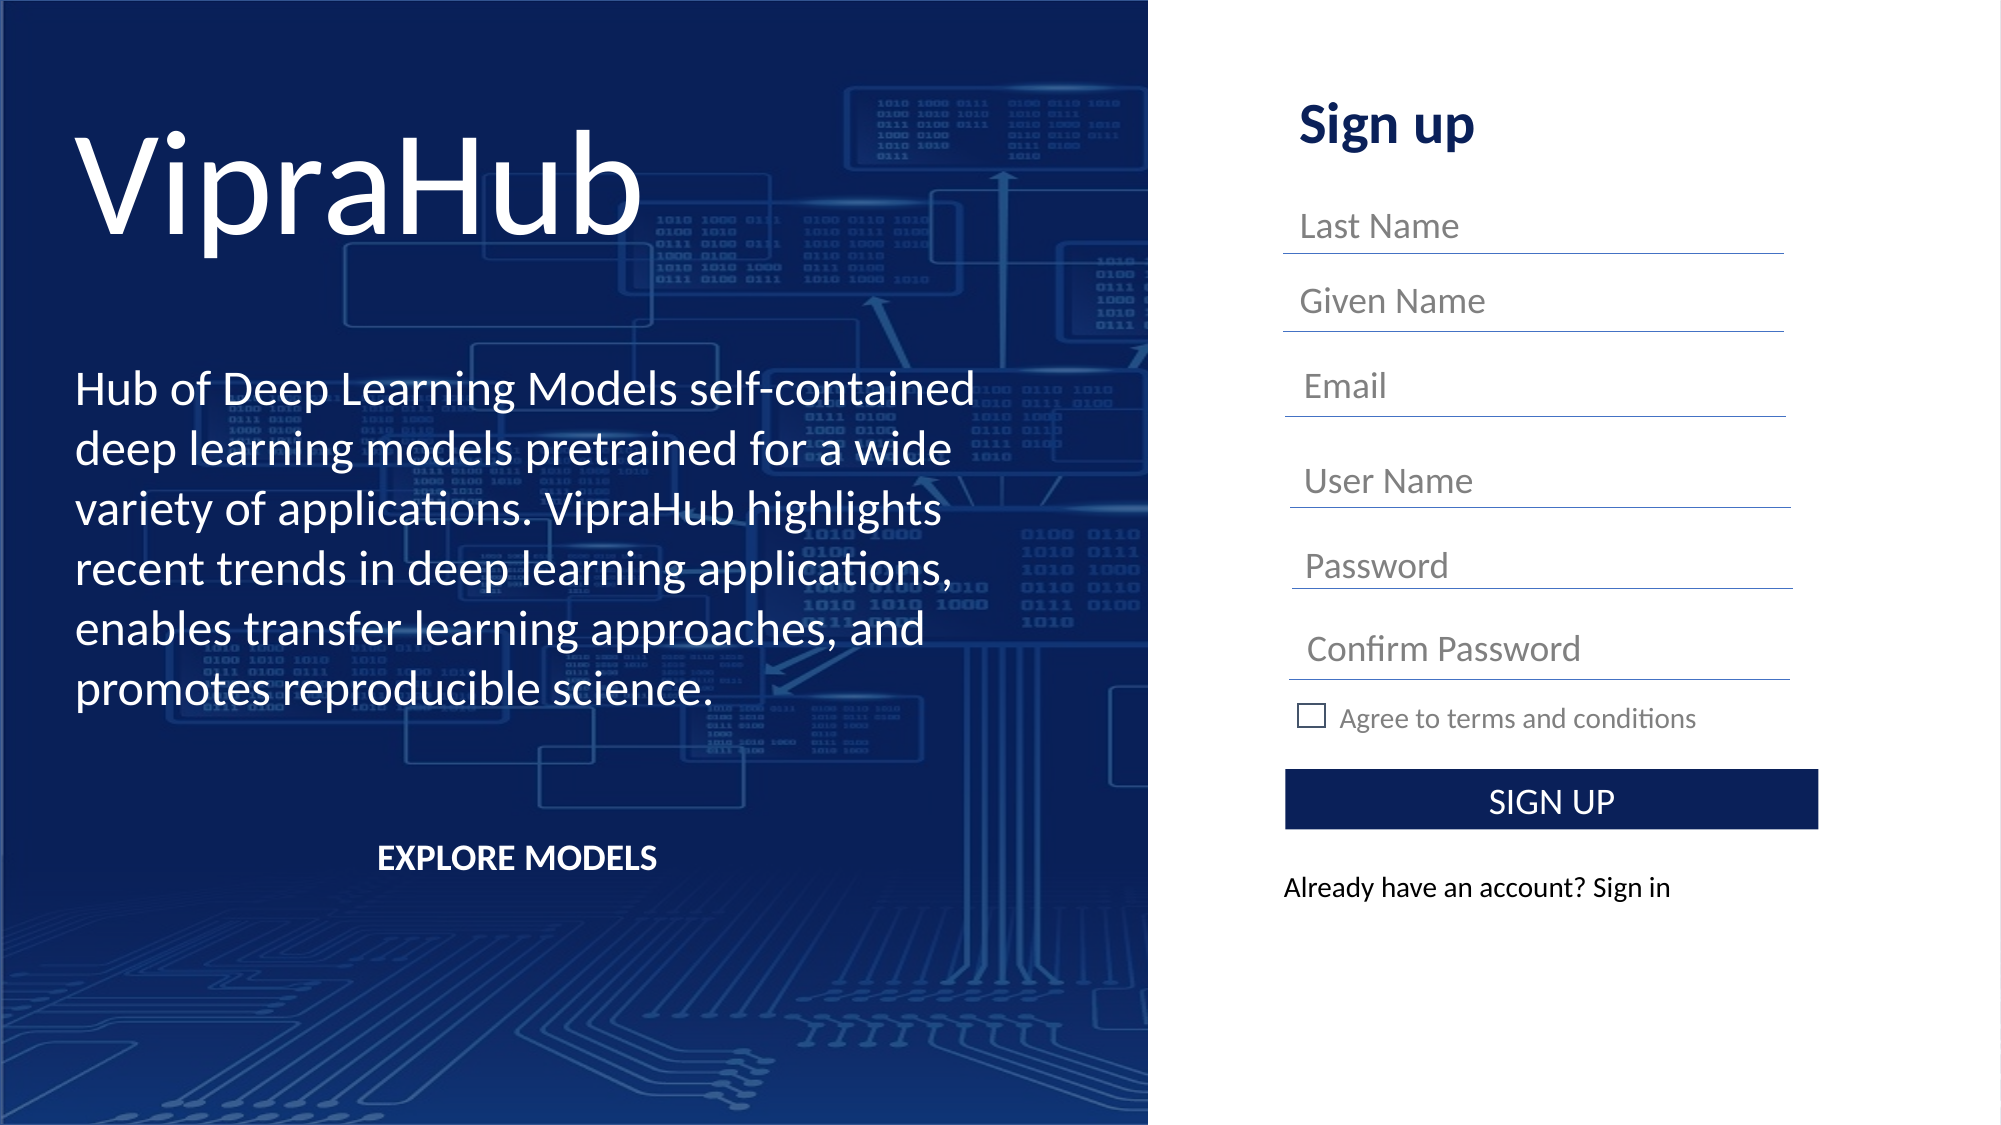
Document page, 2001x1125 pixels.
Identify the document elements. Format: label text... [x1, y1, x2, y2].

text_box User Name [1289, 448, 1633, 507]
text_box [1297, 703, 1326, 728]
text_box SIGN UP [1284, 768, 1819, 831]
text_box [1148, 0, 2000, 1125]
text_box Hub of Deep Learning Models self-contained deep learning models pretrained for a wide variety of applications. VipraHub highlights recent trends in deep learning applications, enables transfer learning approaches, and promotes reproducible science. [60, 348, 1095, 723]
text_box VipraHub [59, 76, 880, 272]
text_box Confirm Password [1292, 616, 1637, 677]
text_box Email [1289, 354, 1633, 414]
text_box Sign up [1284, 78, 1873, 163]
text_box EXPLORE MODELS [362, 825, 739, 886]
text_box Given Name [1284, 269, 1629, 329]
text_box Password [1290, 533, 1635, 594]
text_box Already have an account? Sign in [1152, 861, 1686, 911]
text_box [0, 0, 1148, 1125]
text_box Last Name [1285, 193, 1630, 253]
text_box Agree to terms and conditions [1262, 691, 1712, 742]
